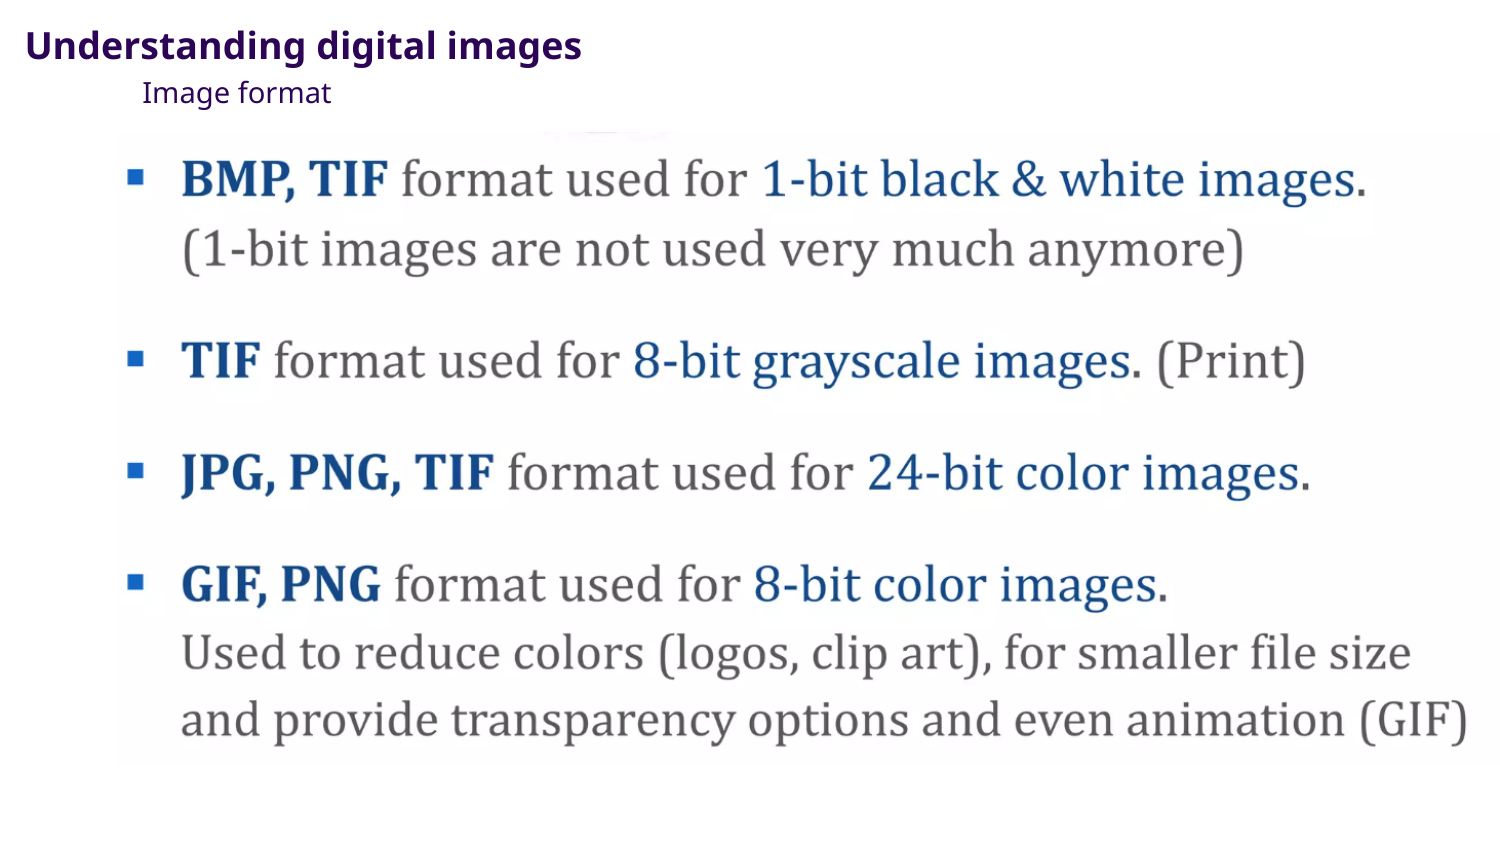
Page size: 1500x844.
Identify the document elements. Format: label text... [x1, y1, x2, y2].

picture [116, 131, 1500, 766]
text_box Understanding digital images [9, 9, 659, 82]
text_box Image format [127, 66, 518, 117]
